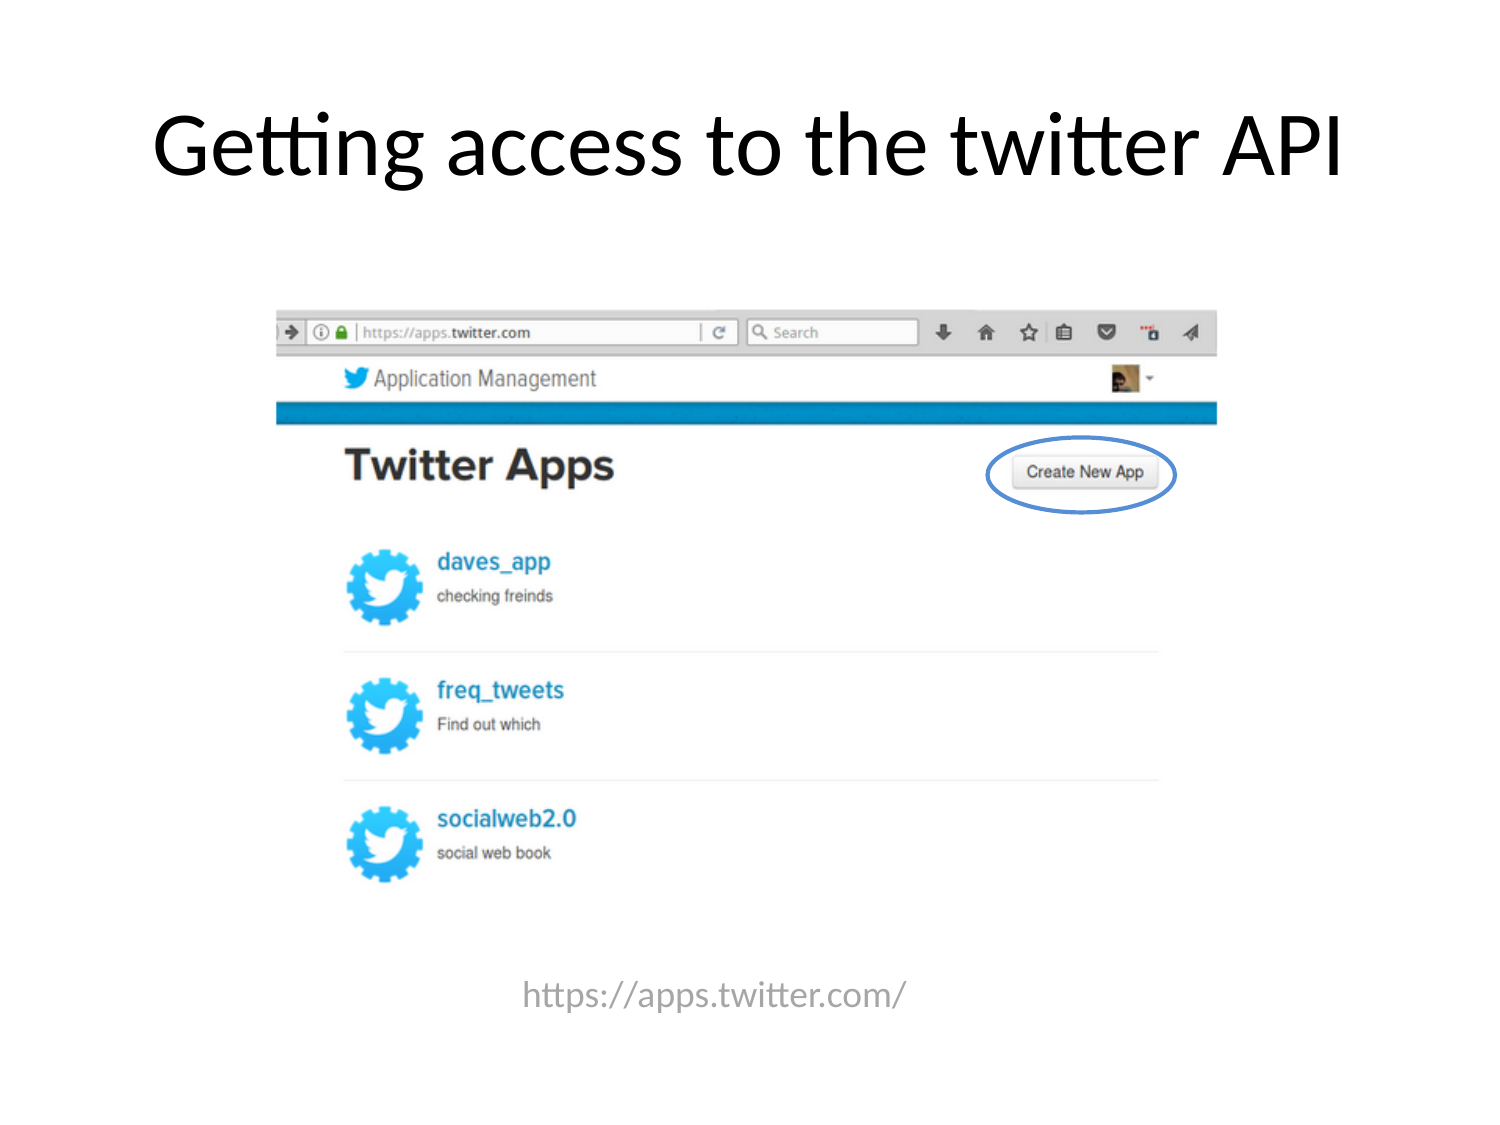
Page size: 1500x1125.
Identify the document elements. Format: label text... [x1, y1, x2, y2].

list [263, 299, 1237, 963]
title Getting access to the twitter API [75, 45, 1425, 233]
text_box https://apps.twitter.com/ [507, 971, 922, 1023]
